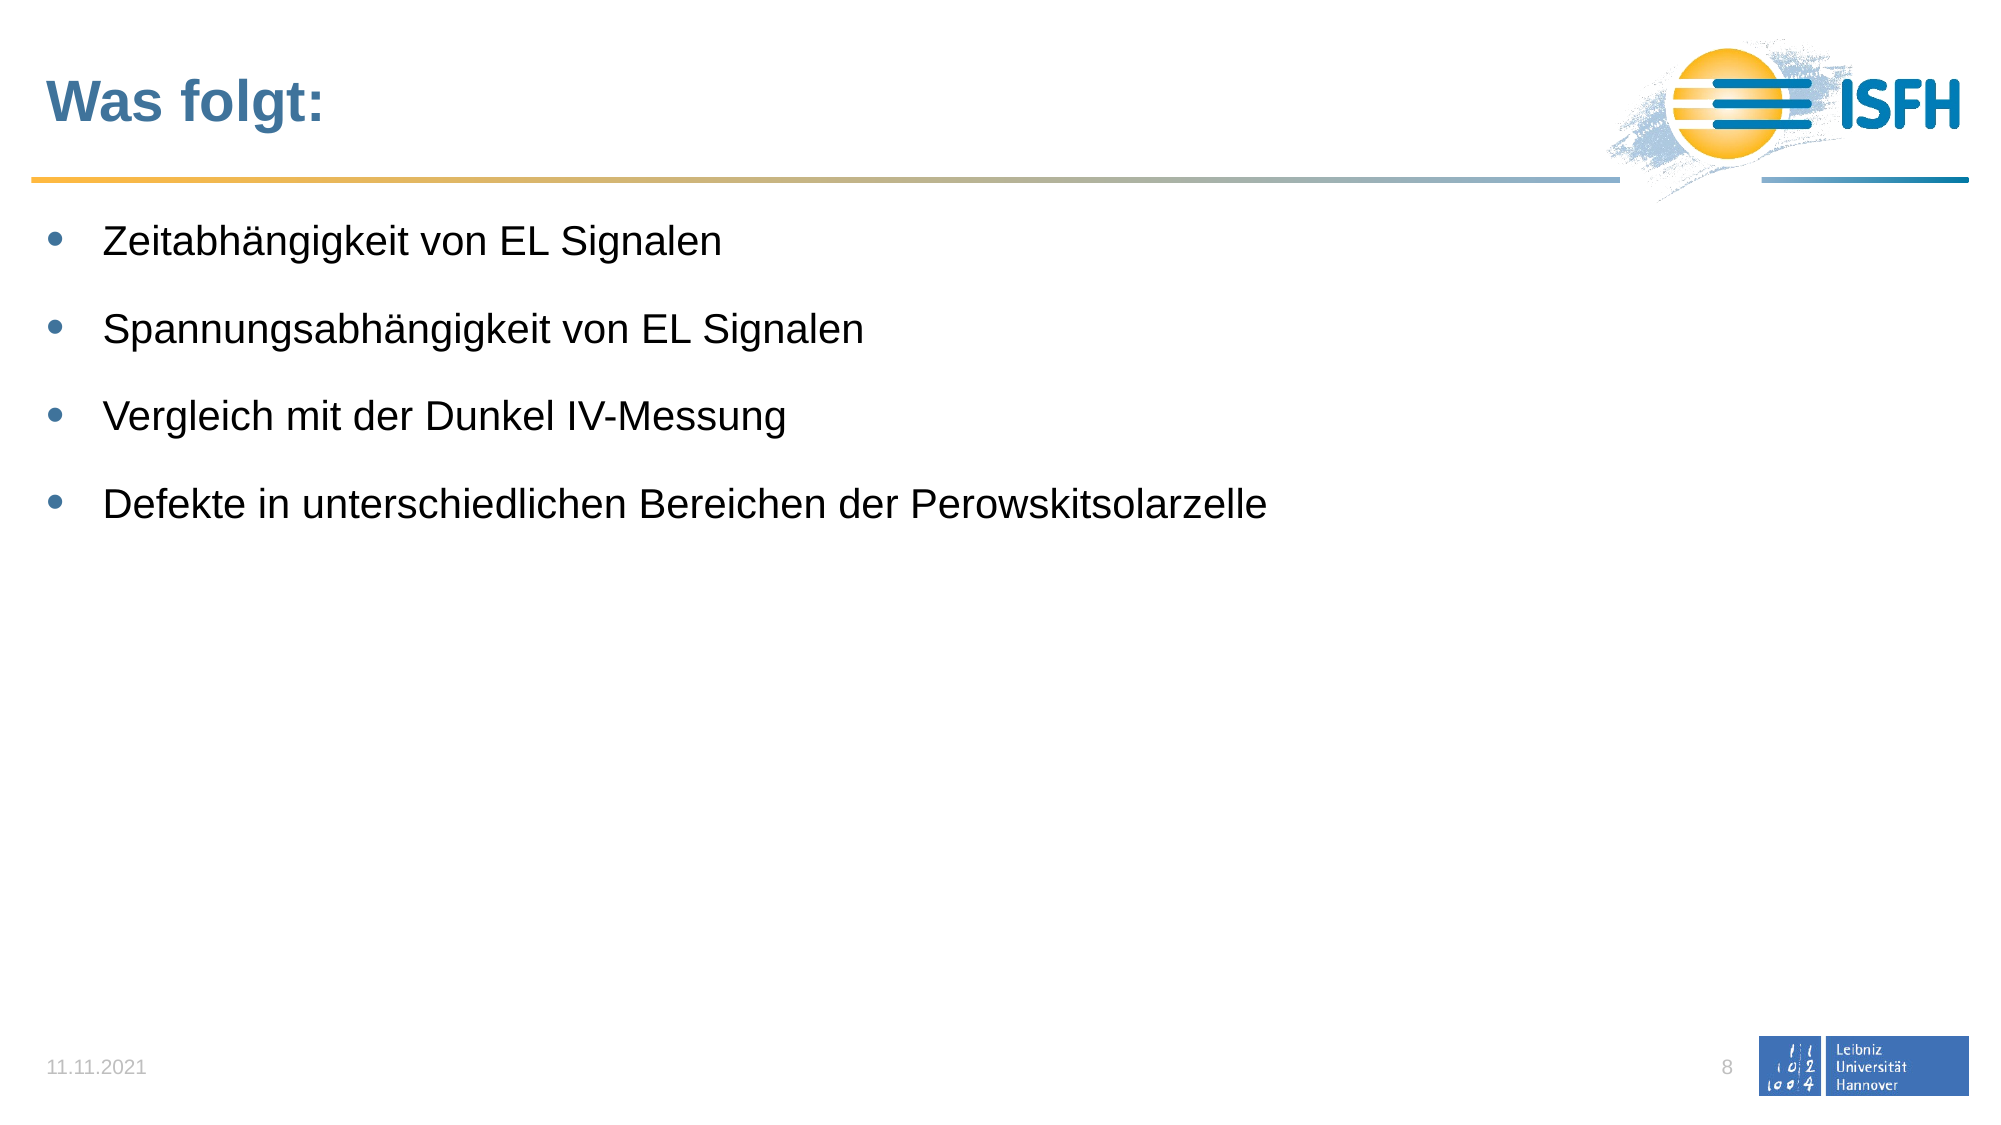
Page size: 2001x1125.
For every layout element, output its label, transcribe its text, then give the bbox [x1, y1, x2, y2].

list Zeitabhängigkeit von EL Signalen Spannungsabhängigkeit von EL Signalen Vergleich mit der Dunkel IV-Messung Defekte in unterschiedlichen Bereichen der Perowskitsolarzelle [31, 206, 1968, 1004]
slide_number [31, 1036, 195, 1096]
picture [1759, 1036, 1969, 1096]
picture [1585, 25, 1975, 221]
slide_number 8 [1629, 1036, 1749, 1096]
title Was folgt: [31, 29, 1596, 168]
